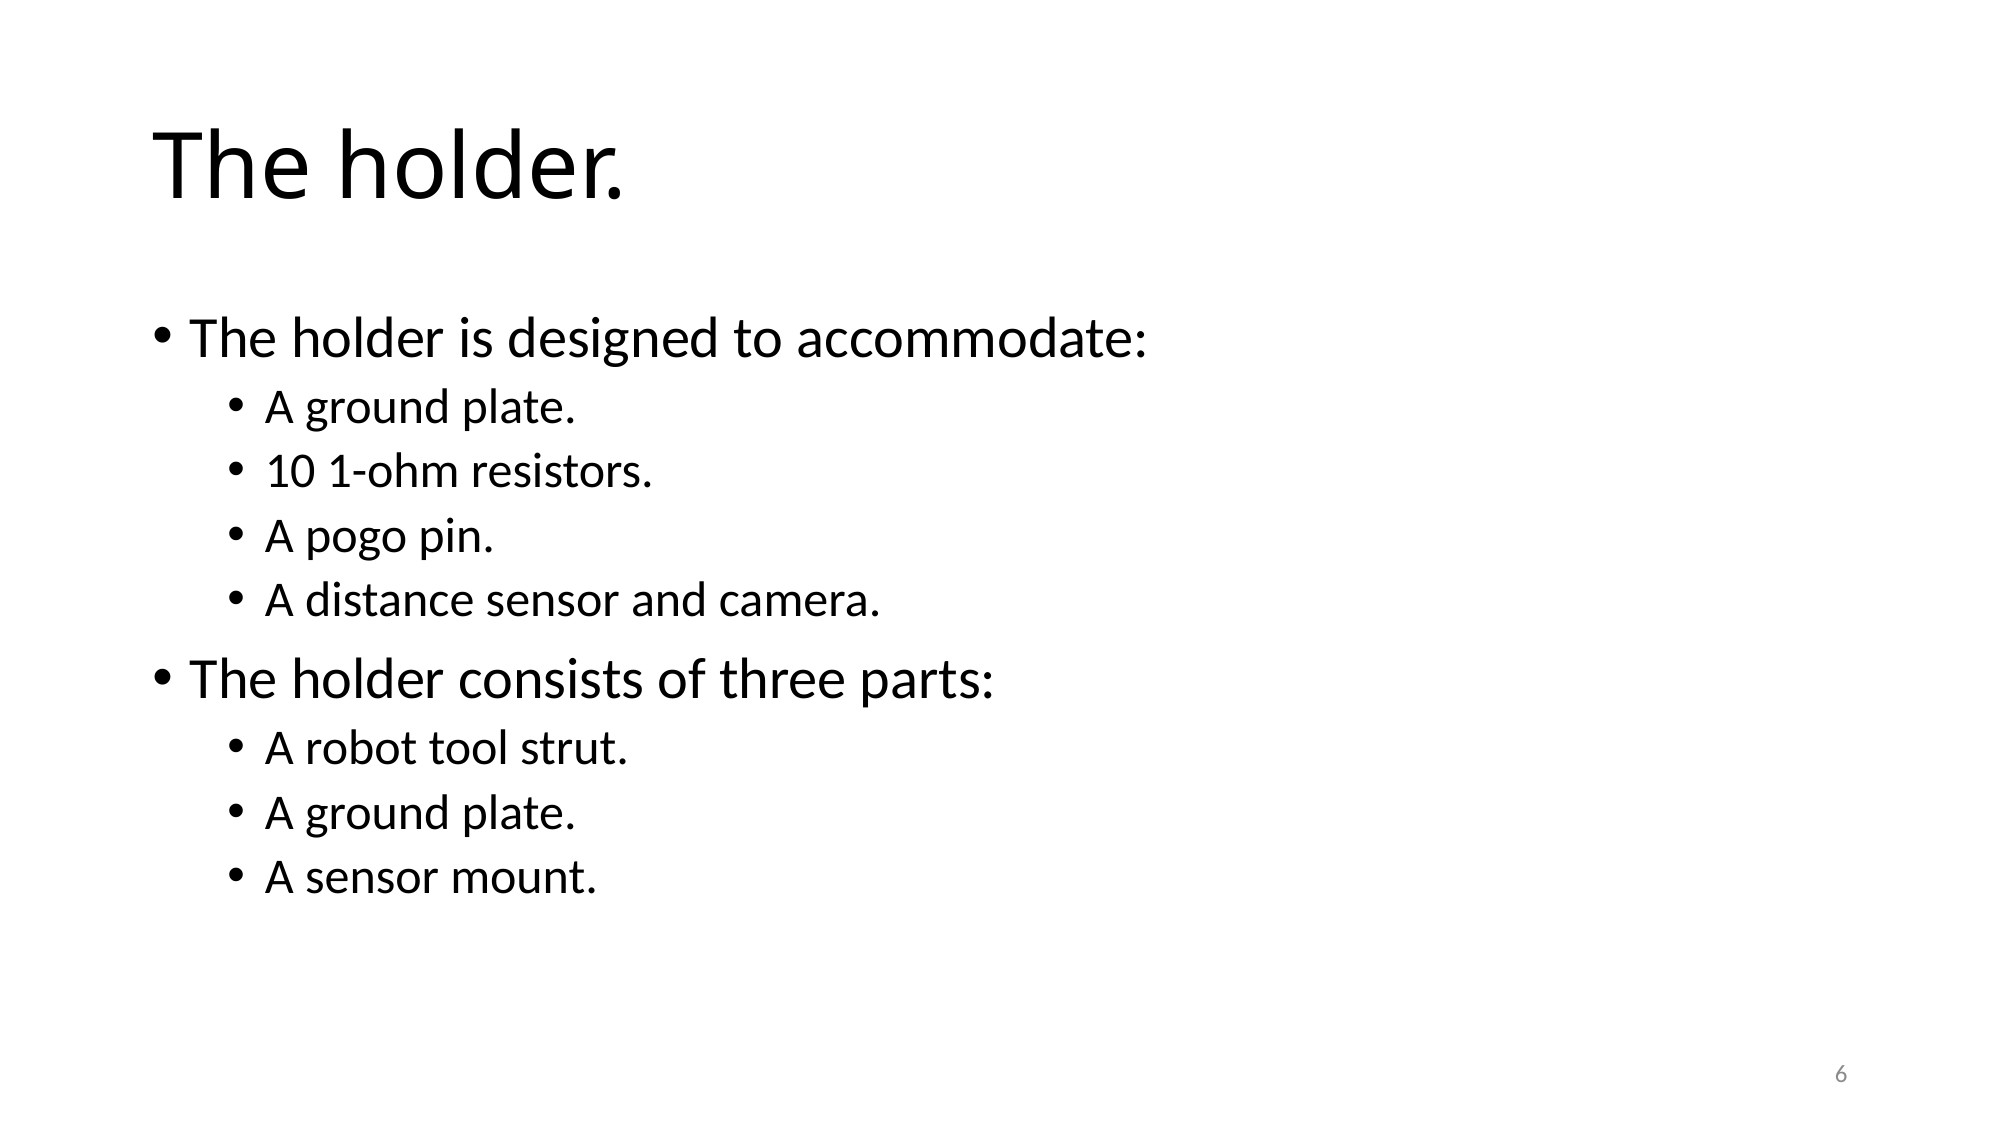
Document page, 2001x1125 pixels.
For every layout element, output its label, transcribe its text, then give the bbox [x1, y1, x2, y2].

title The holder. [137, 59, 1863, 278]
slide_number 6 [1412, 1042, 1863, 1103]
list The holder is designed to accommodate: A ground plate. 10 1-ohm resistors. A pogo pin. A distance sensor and camera. The holder consists of three parts: A robot tool strut. A ground plate. A sensor mount. [137, 299, 1863, 1014]
